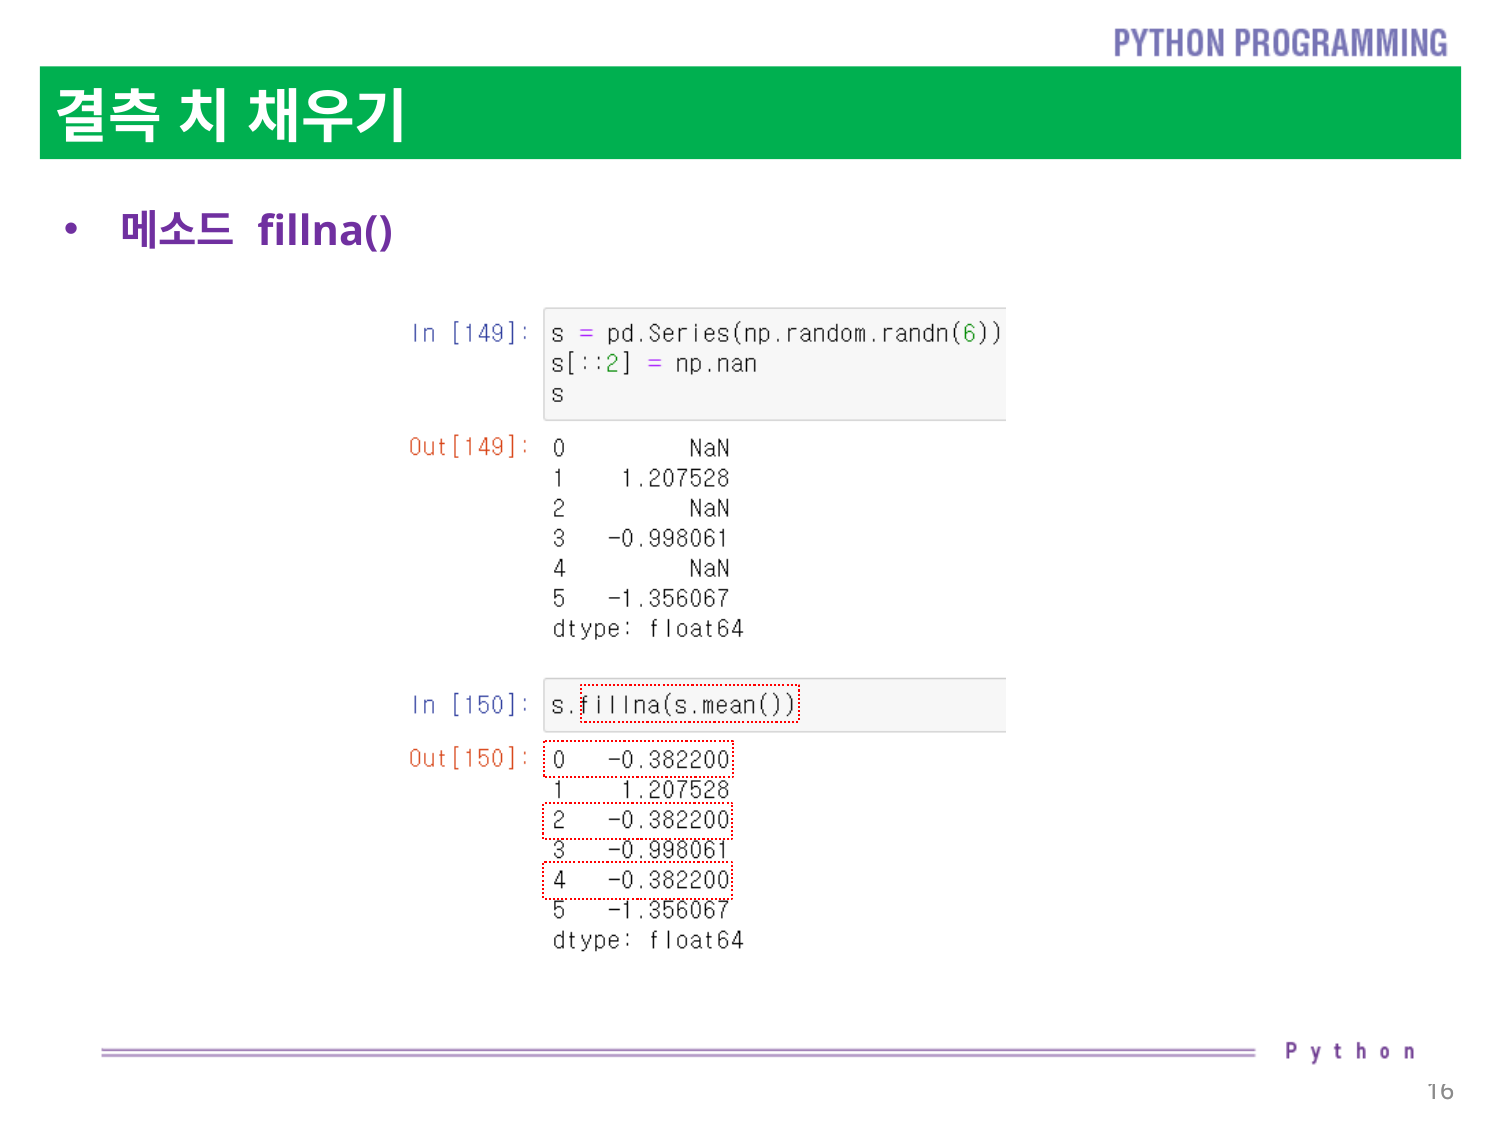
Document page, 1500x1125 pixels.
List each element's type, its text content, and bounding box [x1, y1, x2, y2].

picture [18, 1020, 1483, 1084]
picture [1106, 13, 1462, 66]
picture [397, 294, 1006, 966]
list 메소드 fillna() [48, 195, 1461, 1041]
slide_number 16 [1119, 1071, 1470, 1112]
title 결측 치 채우기 [39, 76, 1444, 152]
